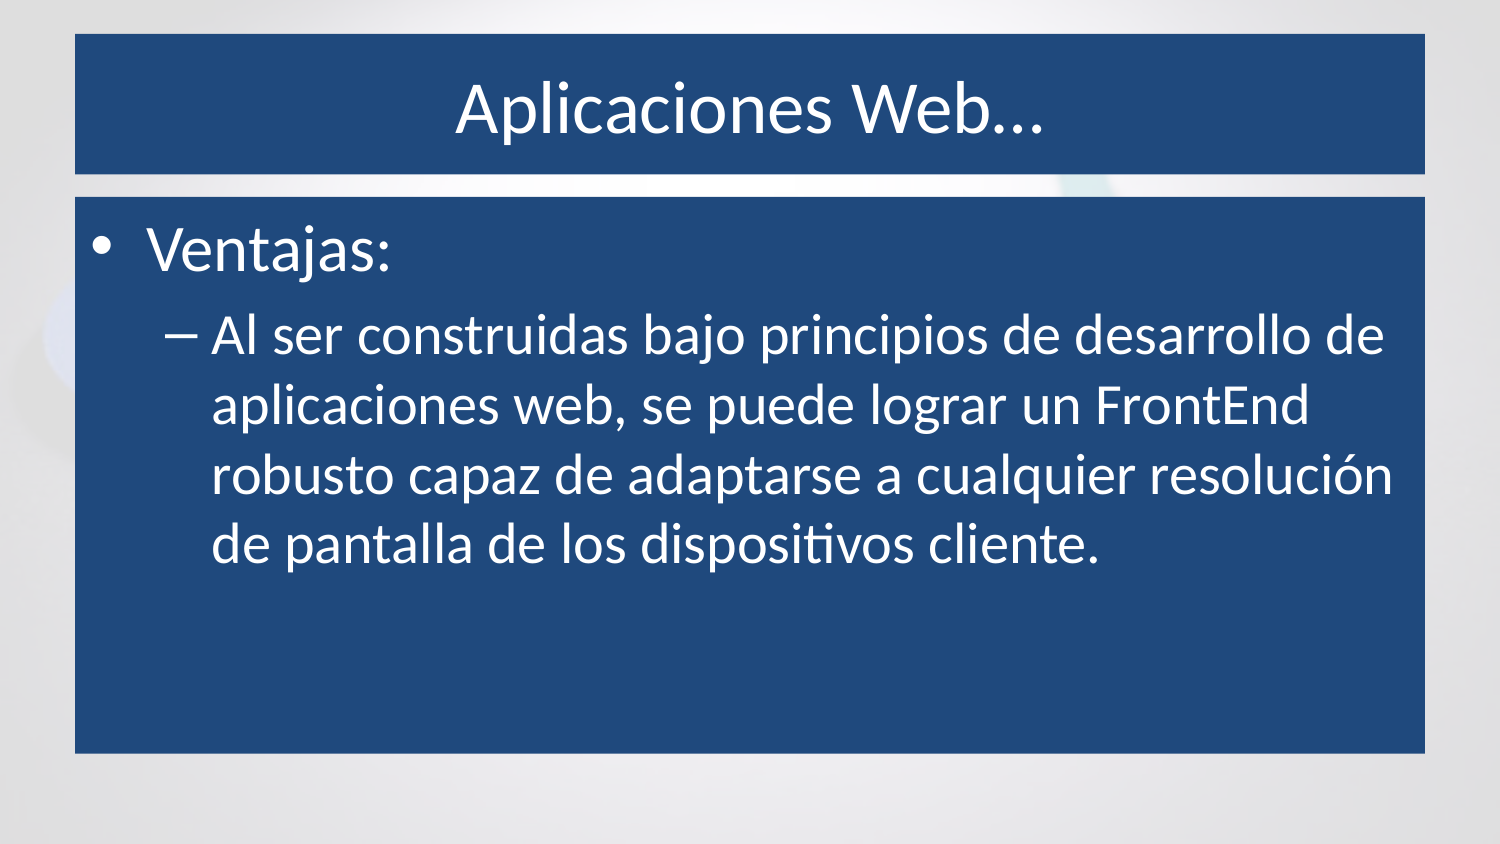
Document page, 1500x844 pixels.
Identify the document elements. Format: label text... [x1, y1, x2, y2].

list Ventajas: Al ser construidas bajo principios de desarrollo de aplicaciones web, se puede lograr un FrontEnd robusto capaz de adaptarse a cualquier resolución de pantalla de los dispositivos cliente. [75, 196, 1425, 754]
title Aplicaciones Web… [75, 33, 1425, 175]
